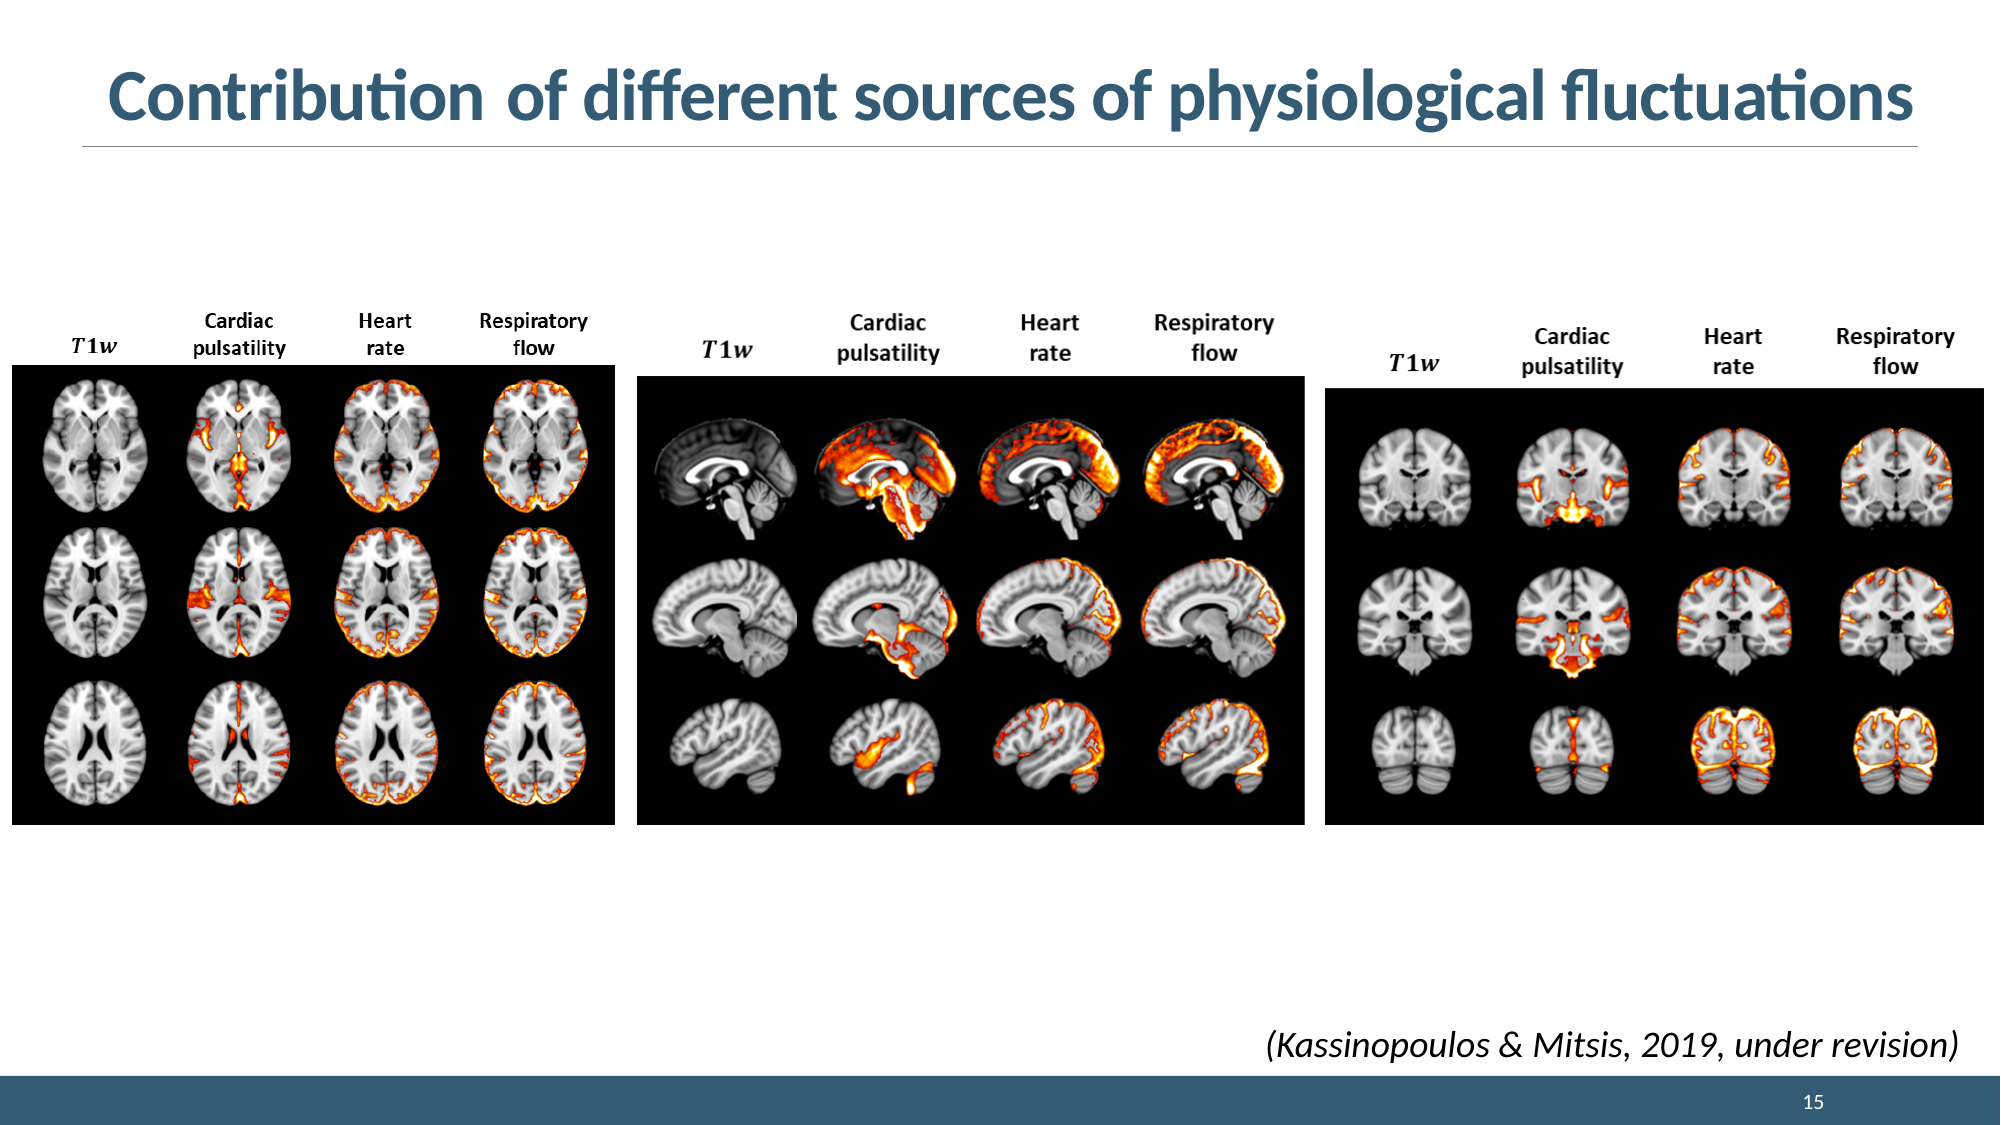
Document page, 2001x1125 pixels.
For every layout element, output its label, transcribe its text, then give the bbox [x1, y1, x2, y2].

picture [11, 299, 634, 826]
slide_number 15 [1624, 1073, 1840, 1125]
picture [636, 299, 2000, 826]
text_box (Kassinopoulos & Mitsis, 2019, under revision) [1249, 1012, 2000, 1073]
title Contribution of different sources of physiological fluctuations [93, 18, 1933, 147]
